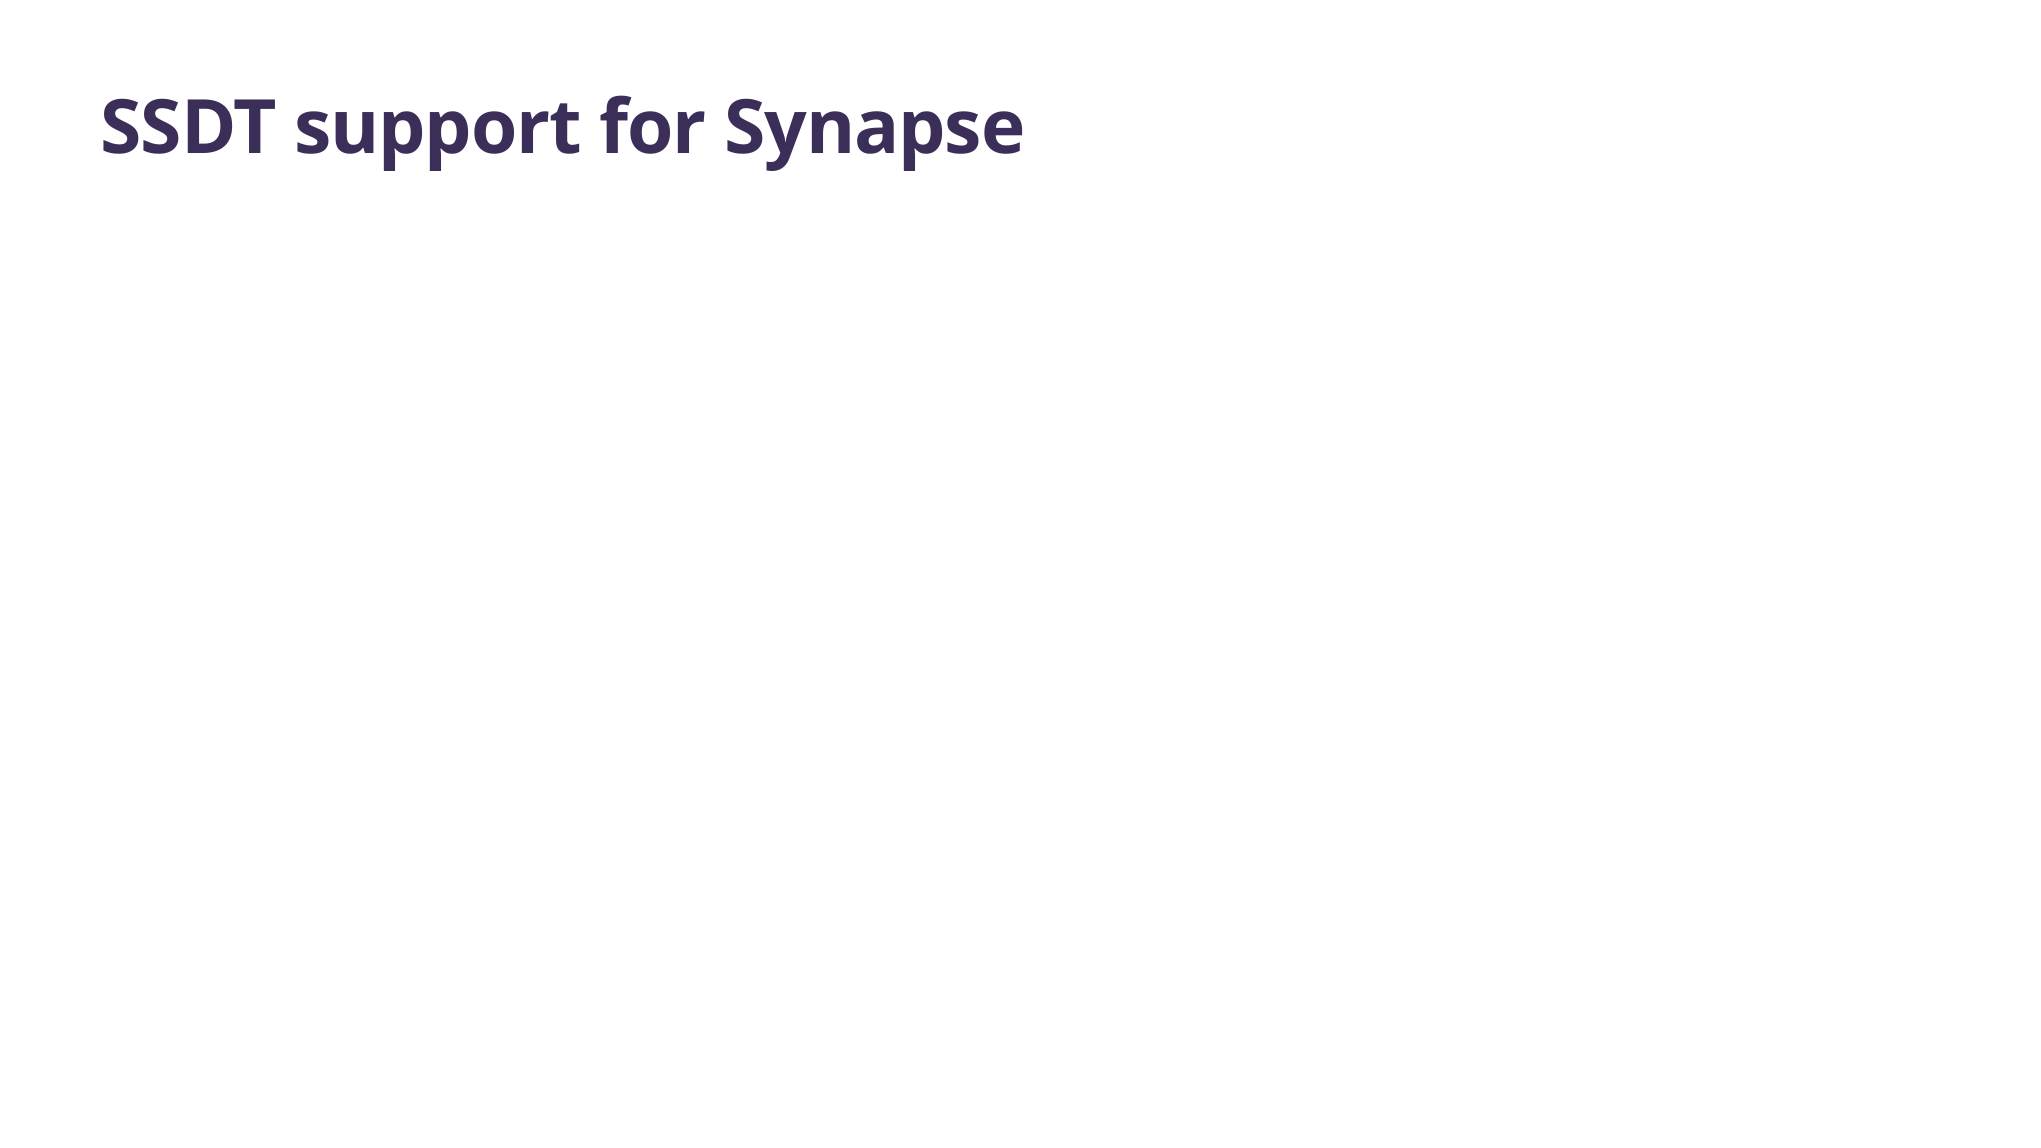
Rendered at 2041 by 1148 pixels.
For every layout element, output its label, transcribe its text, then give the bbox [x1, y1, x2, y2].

title SSDT support for Synapse [98, 76, 1943, 271]
